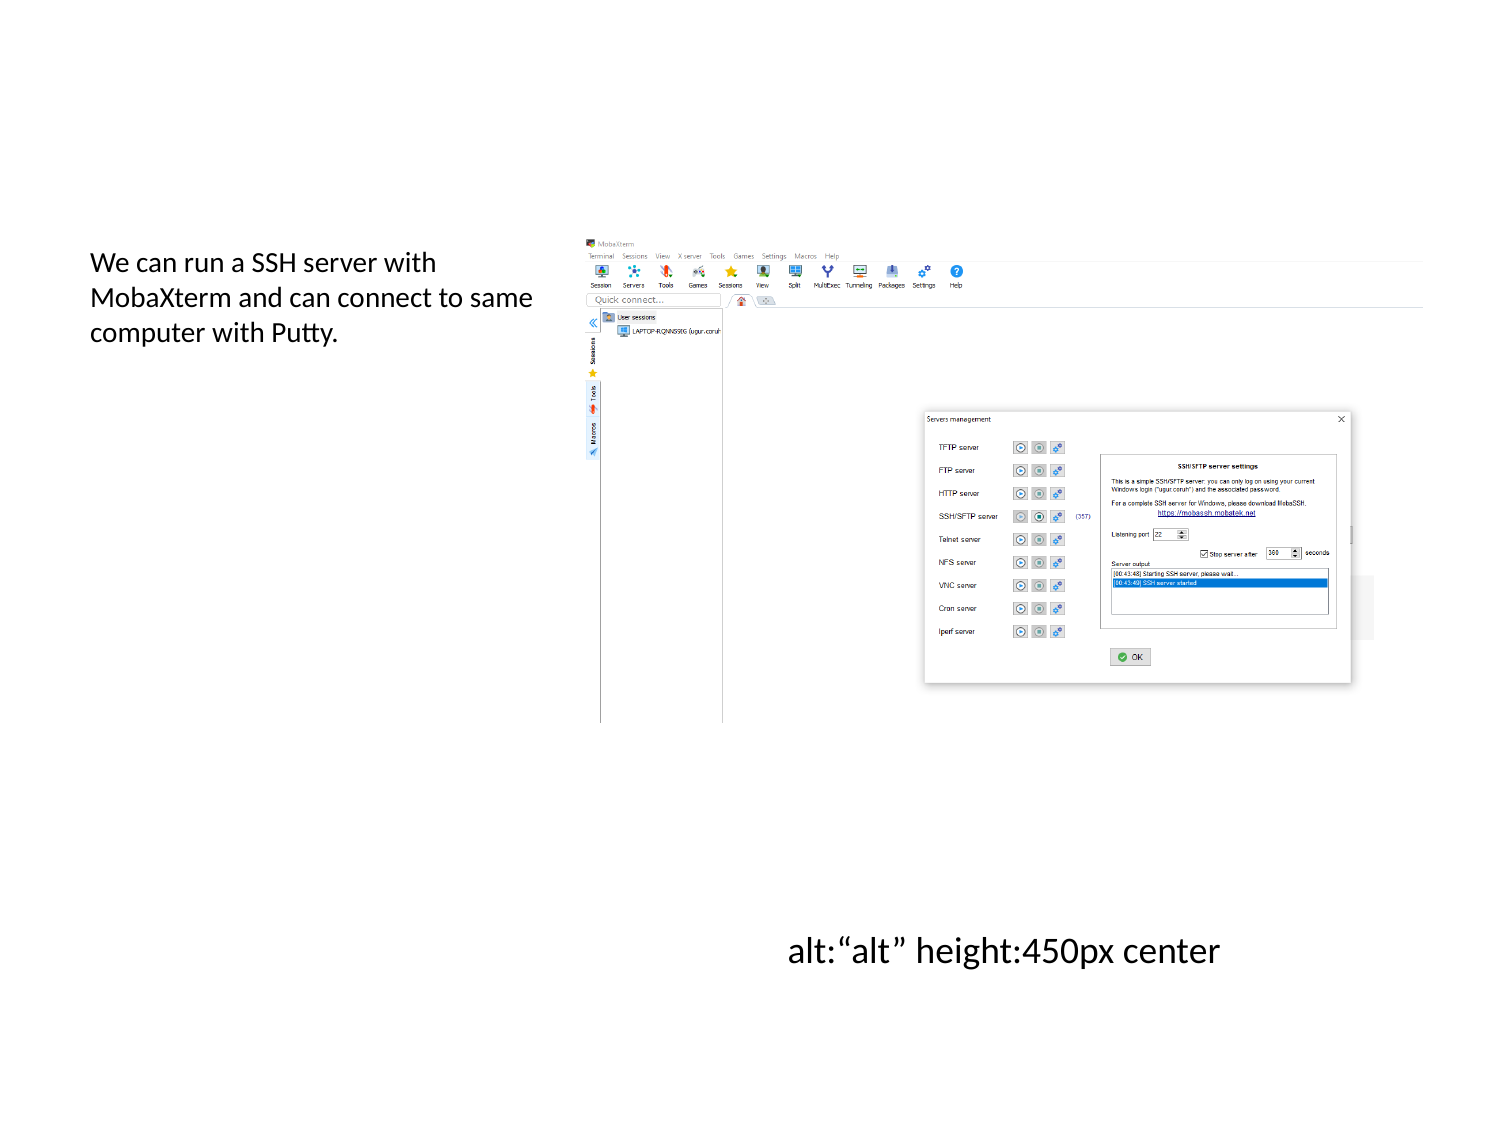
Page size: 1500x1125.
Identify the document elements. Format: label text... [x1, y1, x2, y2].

text_box alt:“alt” height:450px center [585, 918, 1423, 1003]
picture [585, 237, 1424, 724]
list We can run a SSH server with MobaXterm and can connect to same computer with Putty. [75, 235, 569, 1005]
